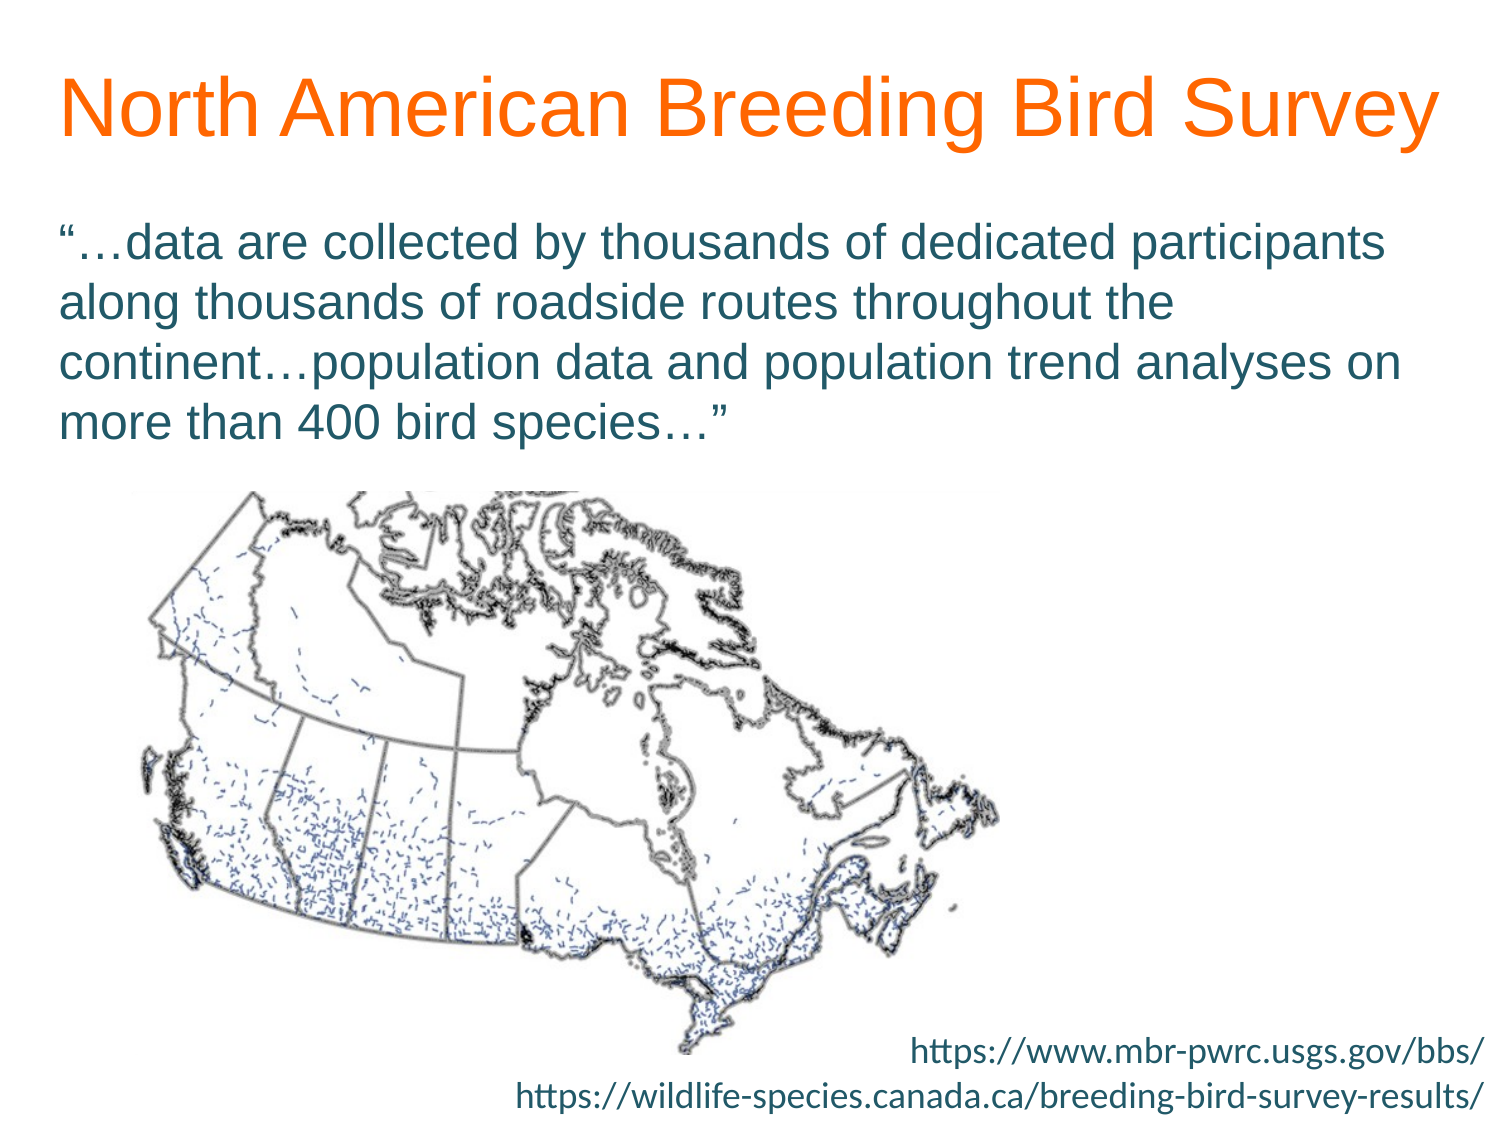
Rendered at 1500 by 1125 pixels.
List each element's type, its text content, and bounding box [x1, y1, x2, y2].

text_box https://www.mbr-pwrc.usgs.gov/bbs/ https://wildlife-species.canada.ca/breeding-bird-survey-results/ [0, 1018, 1500, 1124]
text_box North American Breeding Bird Survey [0, 8, 1500, 197]
text_box “…data are collected by thousands of dedicated participants along thousands of roadside routes throughout the continent…population data and population trend analyses on more than 400 bird species…” [43, 201, 1457, 476]
picture [131, 491, 1001, 1055]
